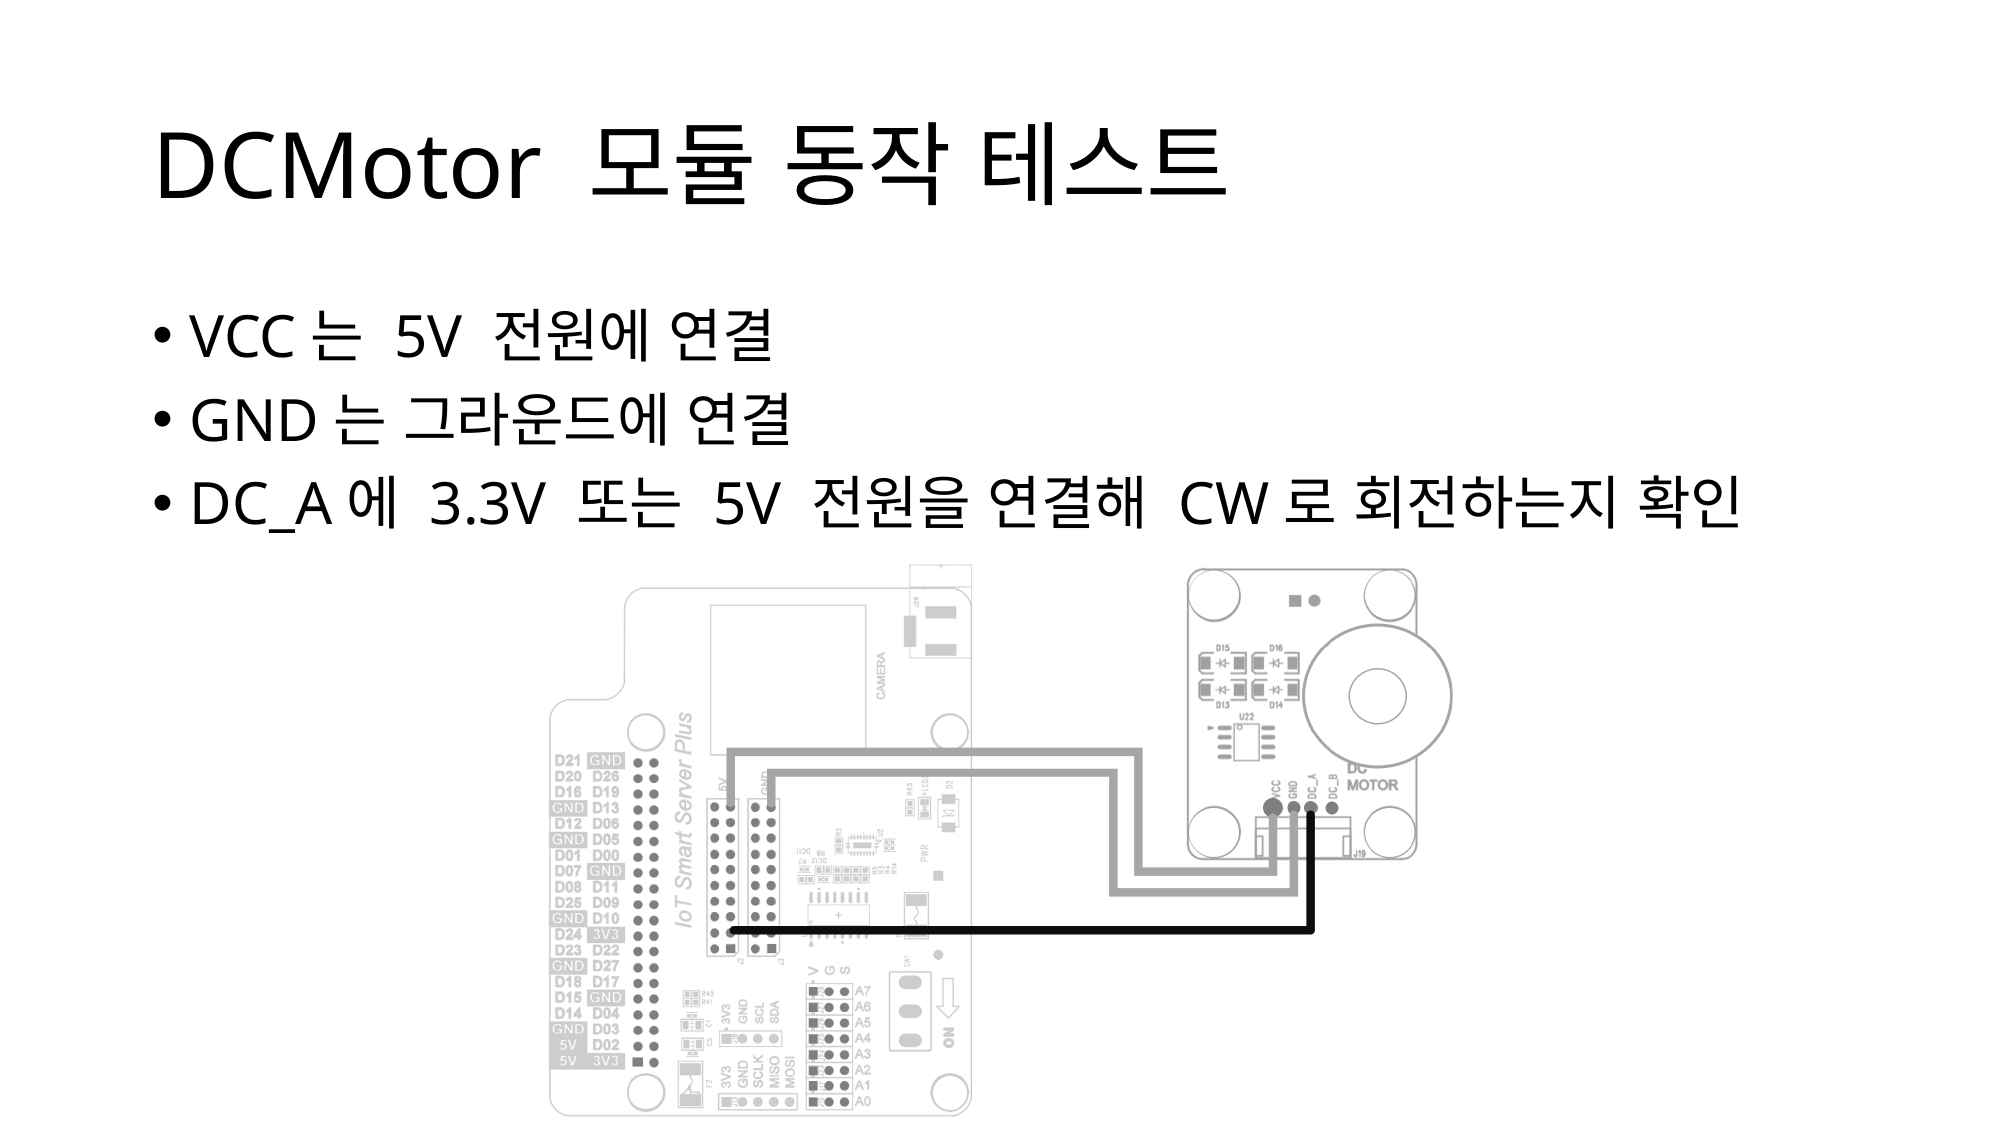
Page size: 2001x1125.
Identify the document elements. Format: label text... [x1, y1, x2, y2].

title DCMotor 모듈 동작 테스트 [137, 59, 1863, 278]
picture [547, 562, 1453, 1118]
list VCC는 5V 전원에 연결 GND는 그라운드에 연결 DC_A에 3.3V 또는 5V 전원을 연결해 CW로 회전하는지 확인 [137, 299, 1863, 1014]
